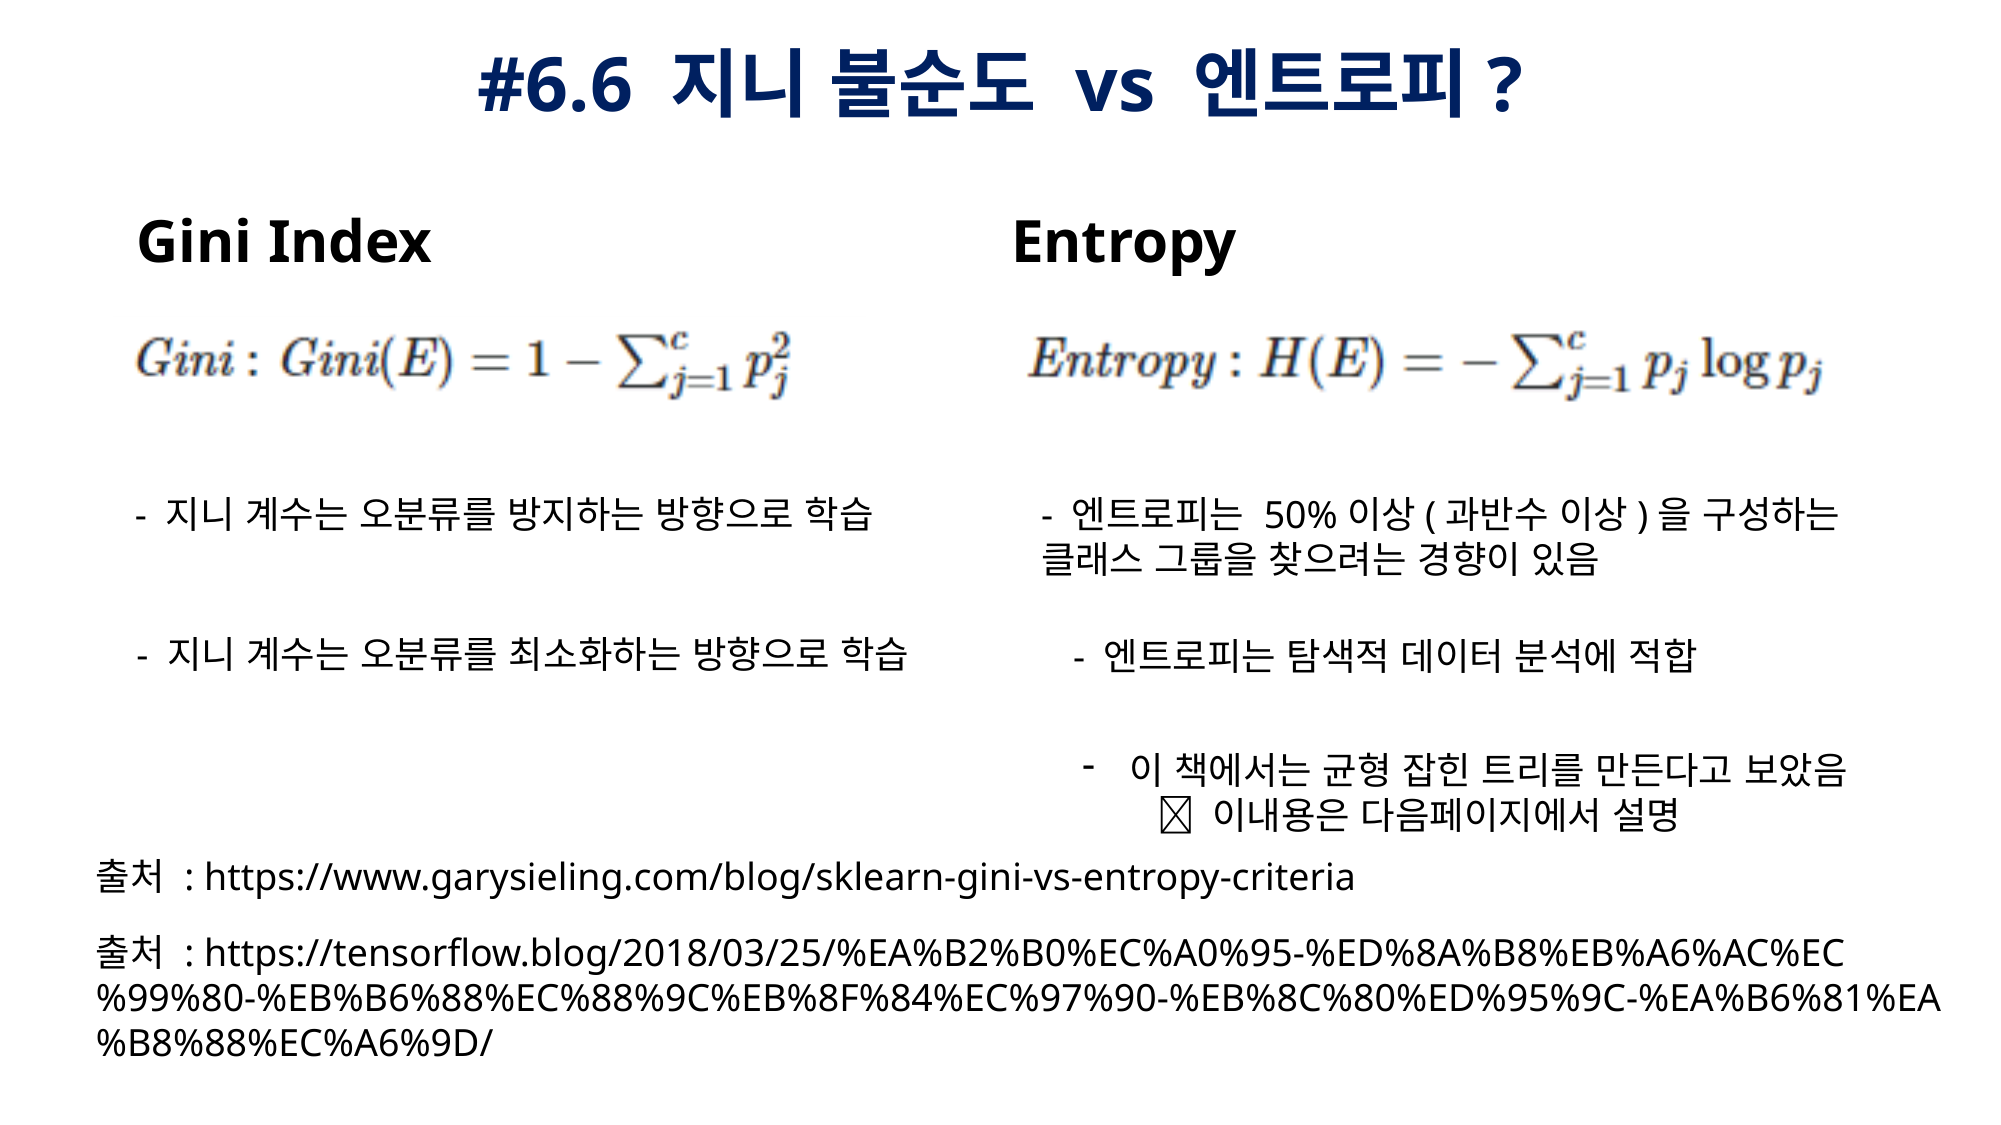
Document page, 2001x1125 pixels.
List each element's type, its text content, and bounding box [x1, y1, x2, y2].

text_box 출처 : https://www.garysieling.com/blog/sklearn-gini-vs-entropy-criteria [81, 845, 1972, 906]
text_box 출처 : https://tensorflow.blog/2018/03/25/%EA%B2%B0%EC%A0%95-%ED%8A%B8%EB%A6%AC%EC%99%80-%EB%B6%88%EC%88%9C%EB%8F%84%EC%97%90-%EB%8C%80%ED%95%9C-%EA%B6%81%EA%B8%88%EC%A6%9D/ [81, 921, 1972, 1072]
picture [1026, 305, 1873, 429]
text_box - 엔트로피는 50%이상(과반수 이상)을 구성하는 클래스 그룹을 찾으려는 경향이 있음 [1026, 483, 1873, 589]
text_box Gini Index [122, 196, 448, 282]
text_box Entropy [996, 196, 1252, 282]
text_box #6.6 지니 불순도 vs 엔트로피? [0, 12, 2000, 163]
text_box - 엔트로피는 탐색적 데이터 분석에 적합 [1058, 625, 1713, 686]
text_box - 지니 계수는 오분류를 최소화하는 방향으로 학습 [121, 624, 925, 684]
picture [113, 315, 866, 418]
text_box - 지니 계수는 오분류를 방지하는 방향으로 학습 [120, 483, 889, 544]
text_box 이 책에서는 균형 잡힌 트리를 만든다고 보았음  이내용은 다음페이지에서 설명 [1067, 739, 1863, 845]
